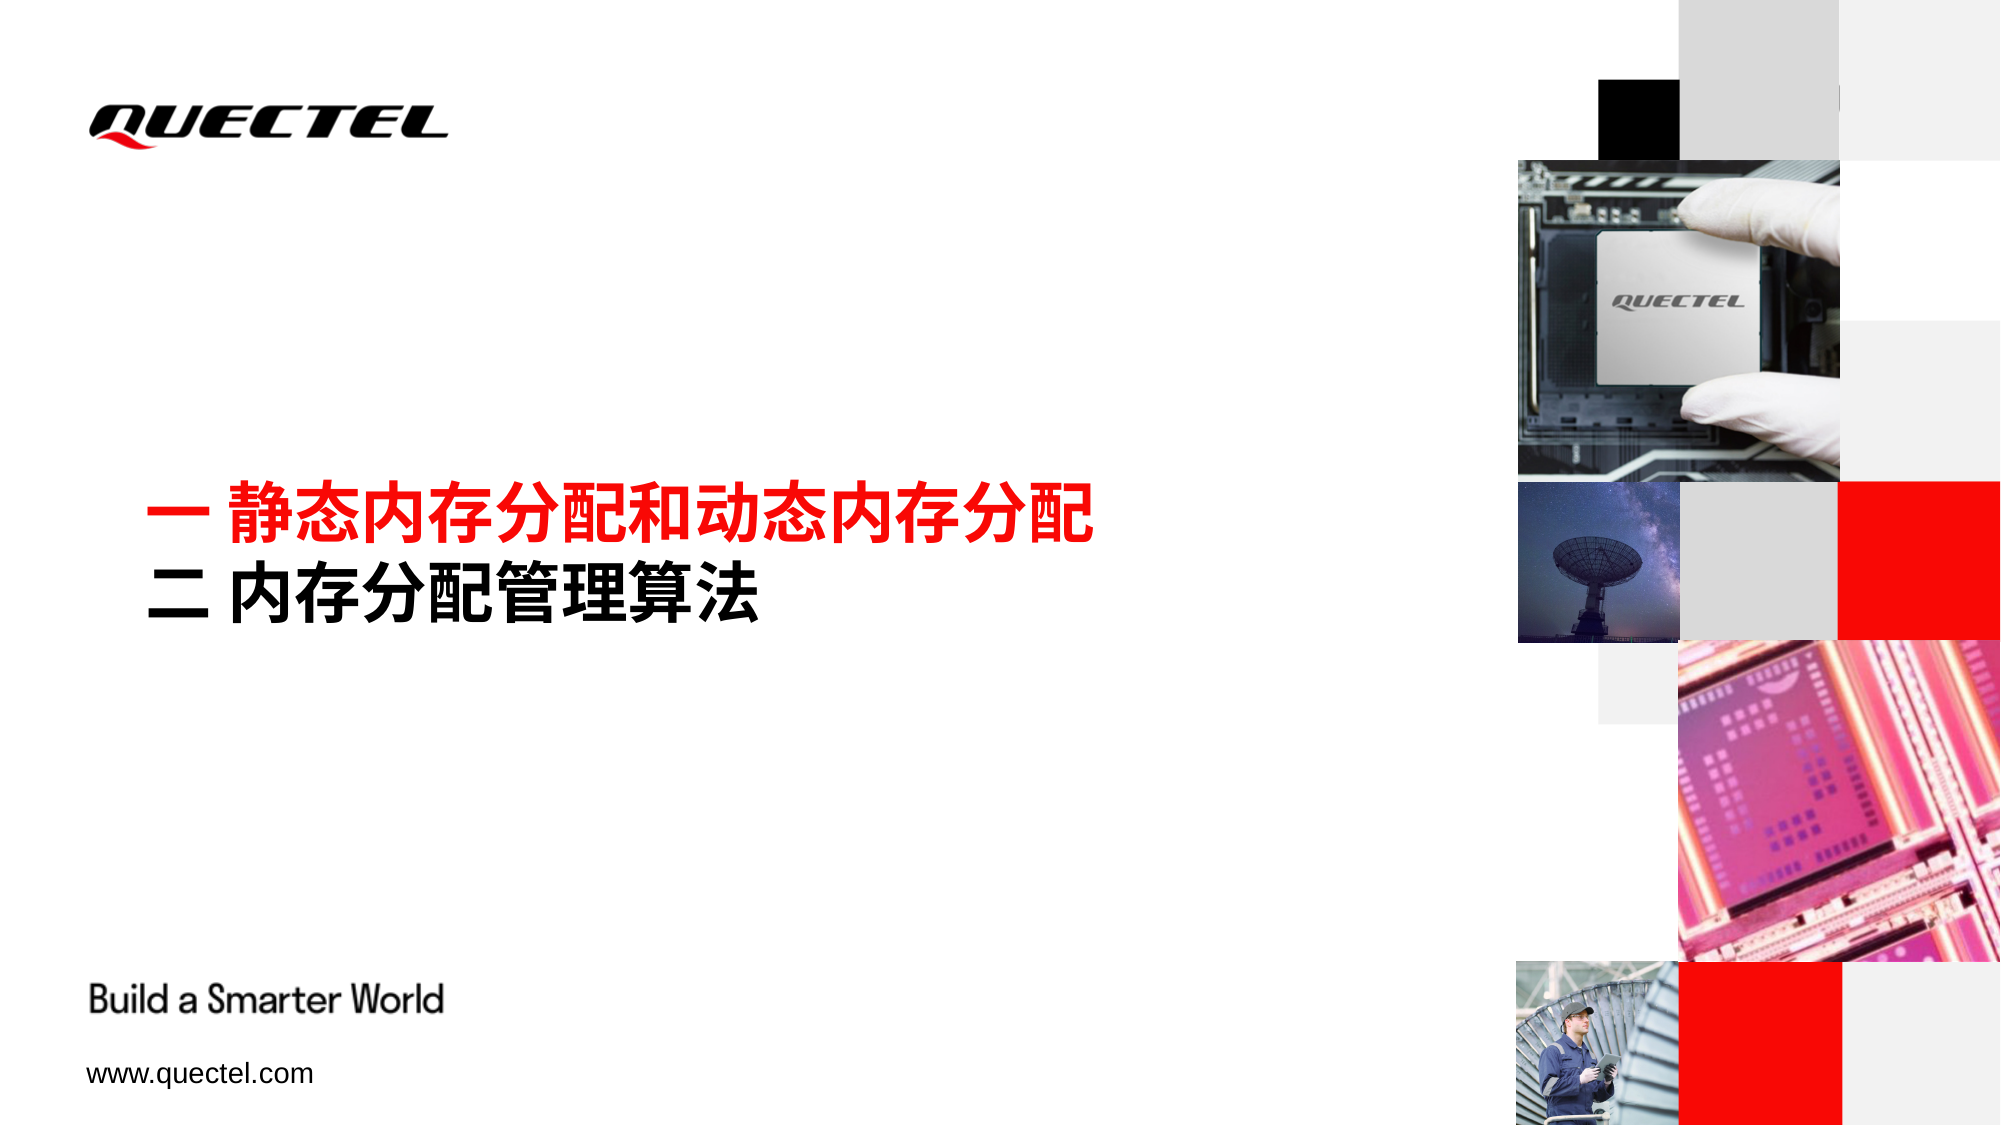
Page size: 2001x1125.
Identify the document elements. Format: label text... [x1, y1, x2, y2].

picture [35, 42, 503, 201]
picture [1516, 32, 2000, 1125]
text_box 一 静态内存分配和动态内存分配 二 内存分配管理算法 [122, 380, 1360, 801]
picture [19, 914, 515, 1083]
